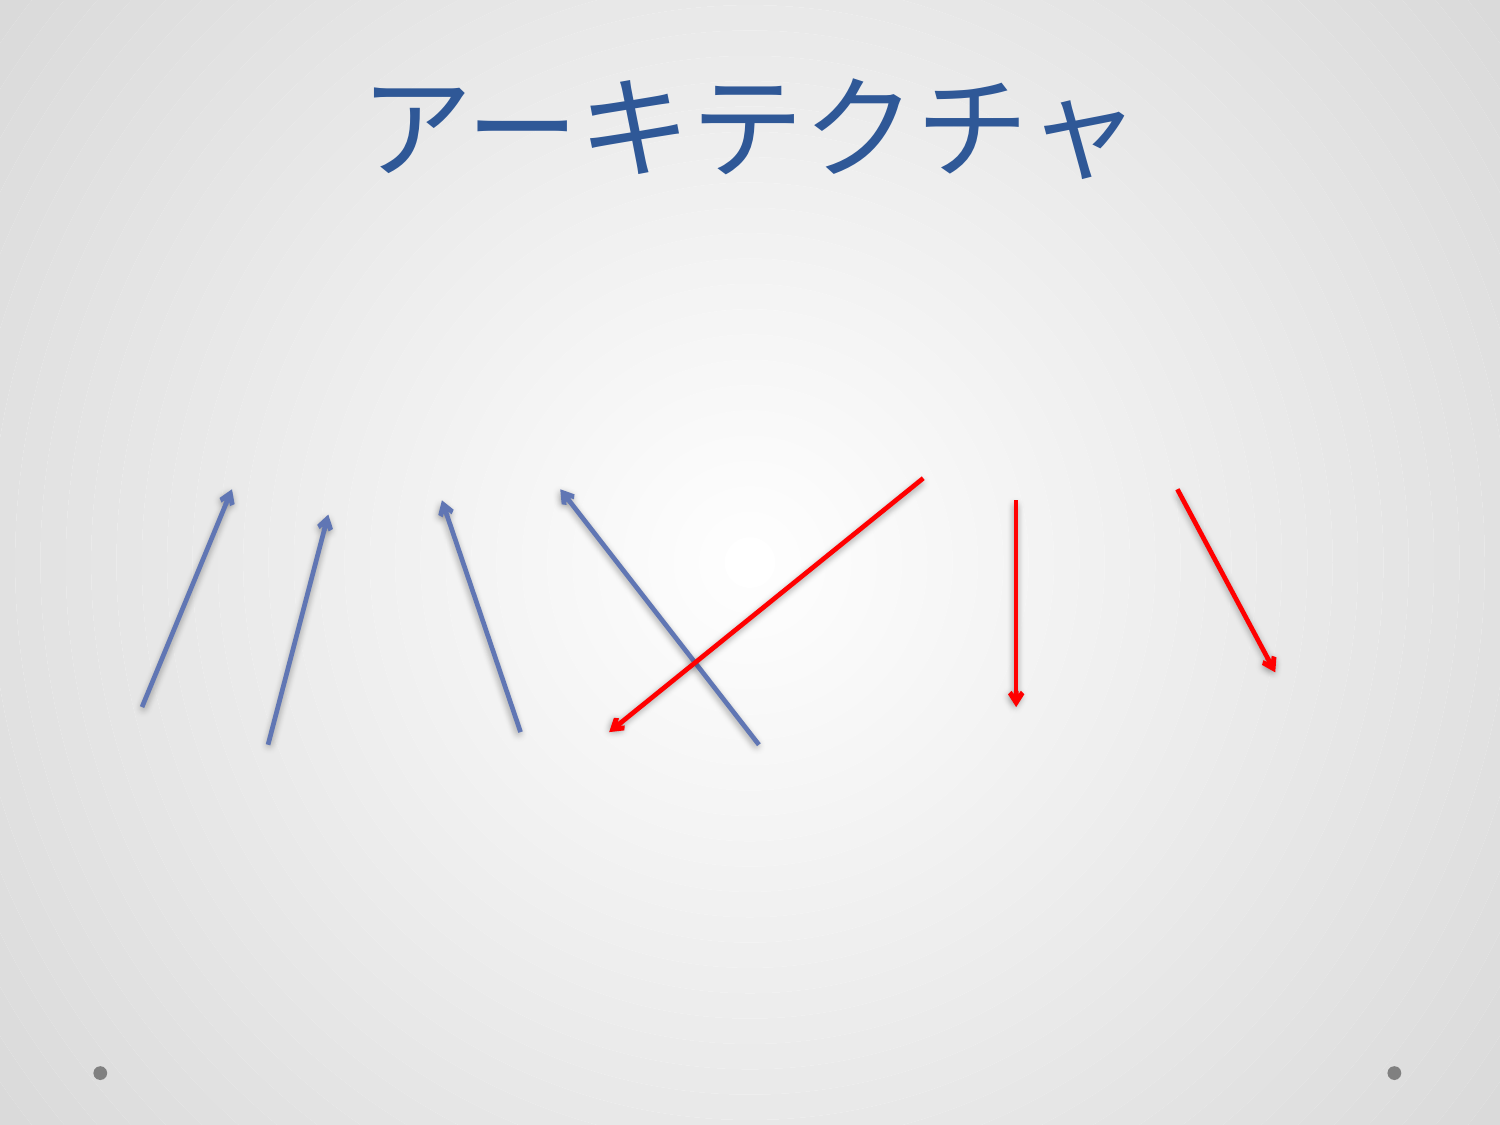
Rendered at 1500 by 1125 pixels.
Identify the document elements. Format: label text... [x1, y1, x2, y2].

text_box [267, 514, 329, 745]
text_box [1177, 489, 1276, 673]
title アーキテクチャ [75, 0, 1425, 263]
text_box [441, 500, 521, 733]
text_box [560, 489, 760, 745]
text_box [608, 477, 924, 733]
picture [86, 214, 1414, 964]
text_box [141, 489, 233, 708]
